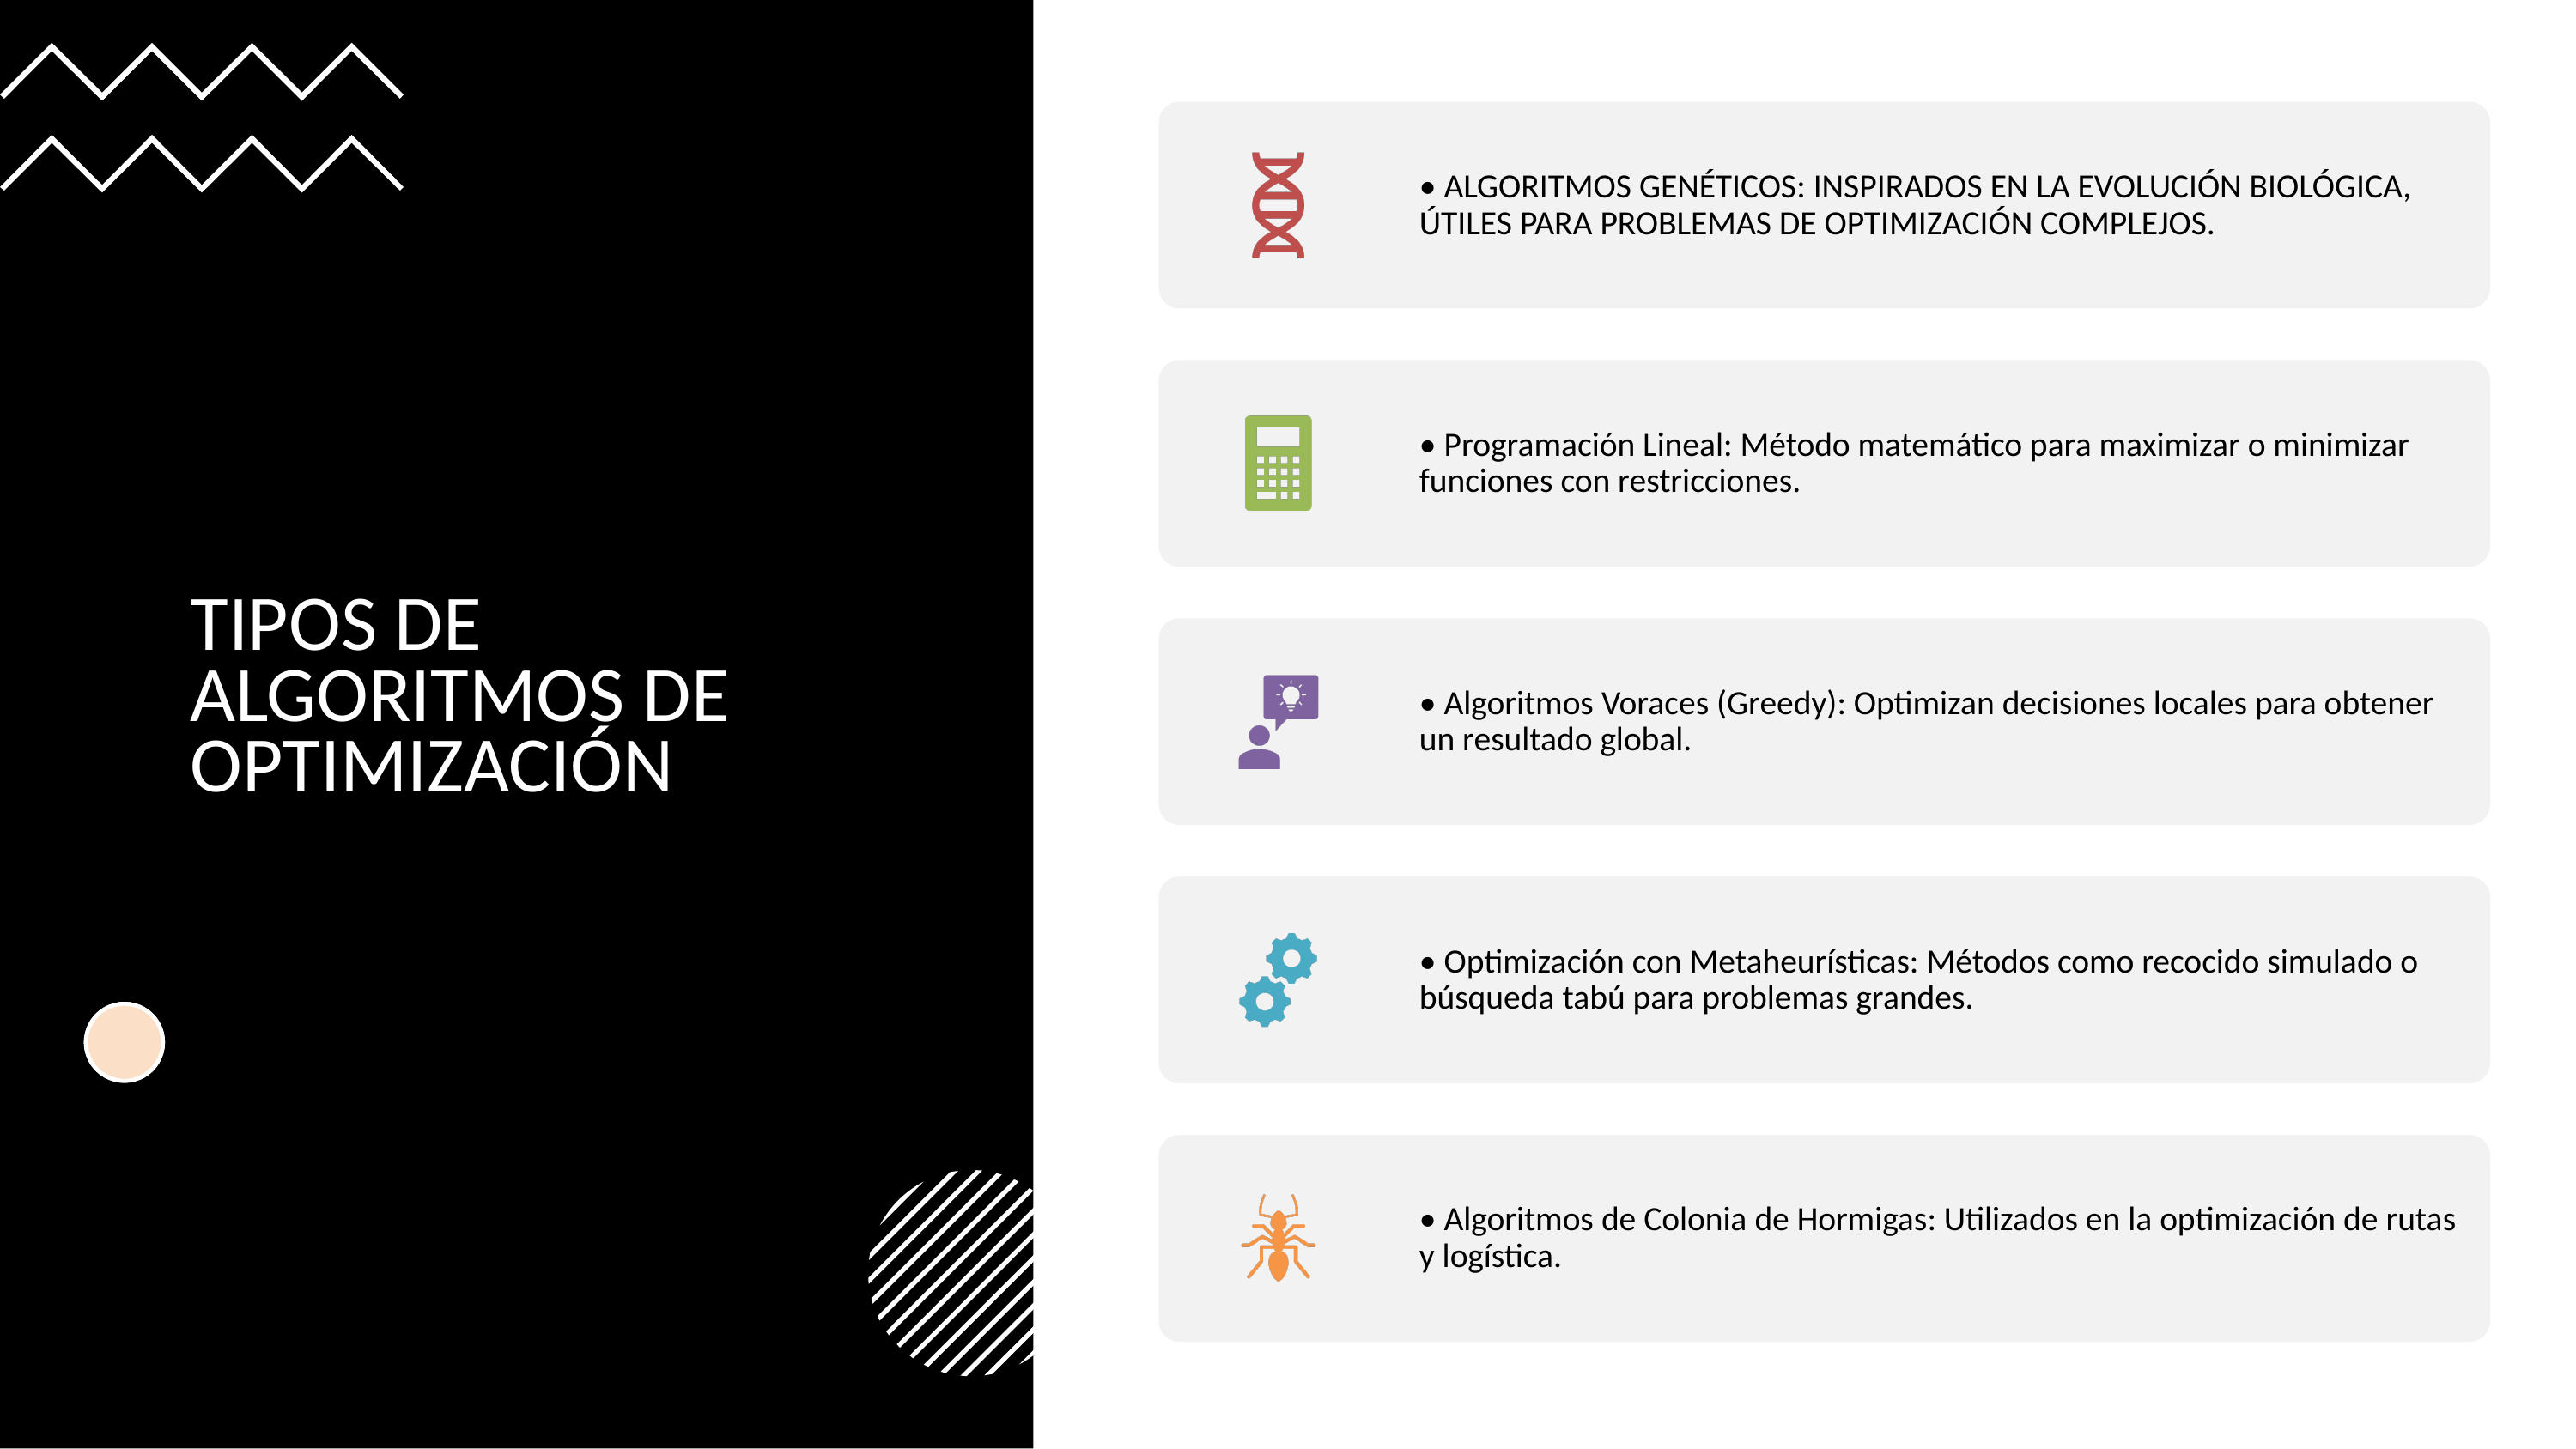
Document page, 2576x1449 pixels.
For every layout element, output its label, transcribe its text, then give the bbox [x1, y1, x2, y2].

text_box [1158, 100, 2491, 1343]
text_box [83, 1002, 165, 1083]
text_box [0, 42, 404, 193]
text_box [0, 0, 1035, 1449]
text_box [1035, 0, 2576, 1449]
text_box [867, 1169, 1075, 1377]
text_box TIPOS DE ALGORITMOS DE OPTIMIZACIÓN [177, 252, 854, 1149]
